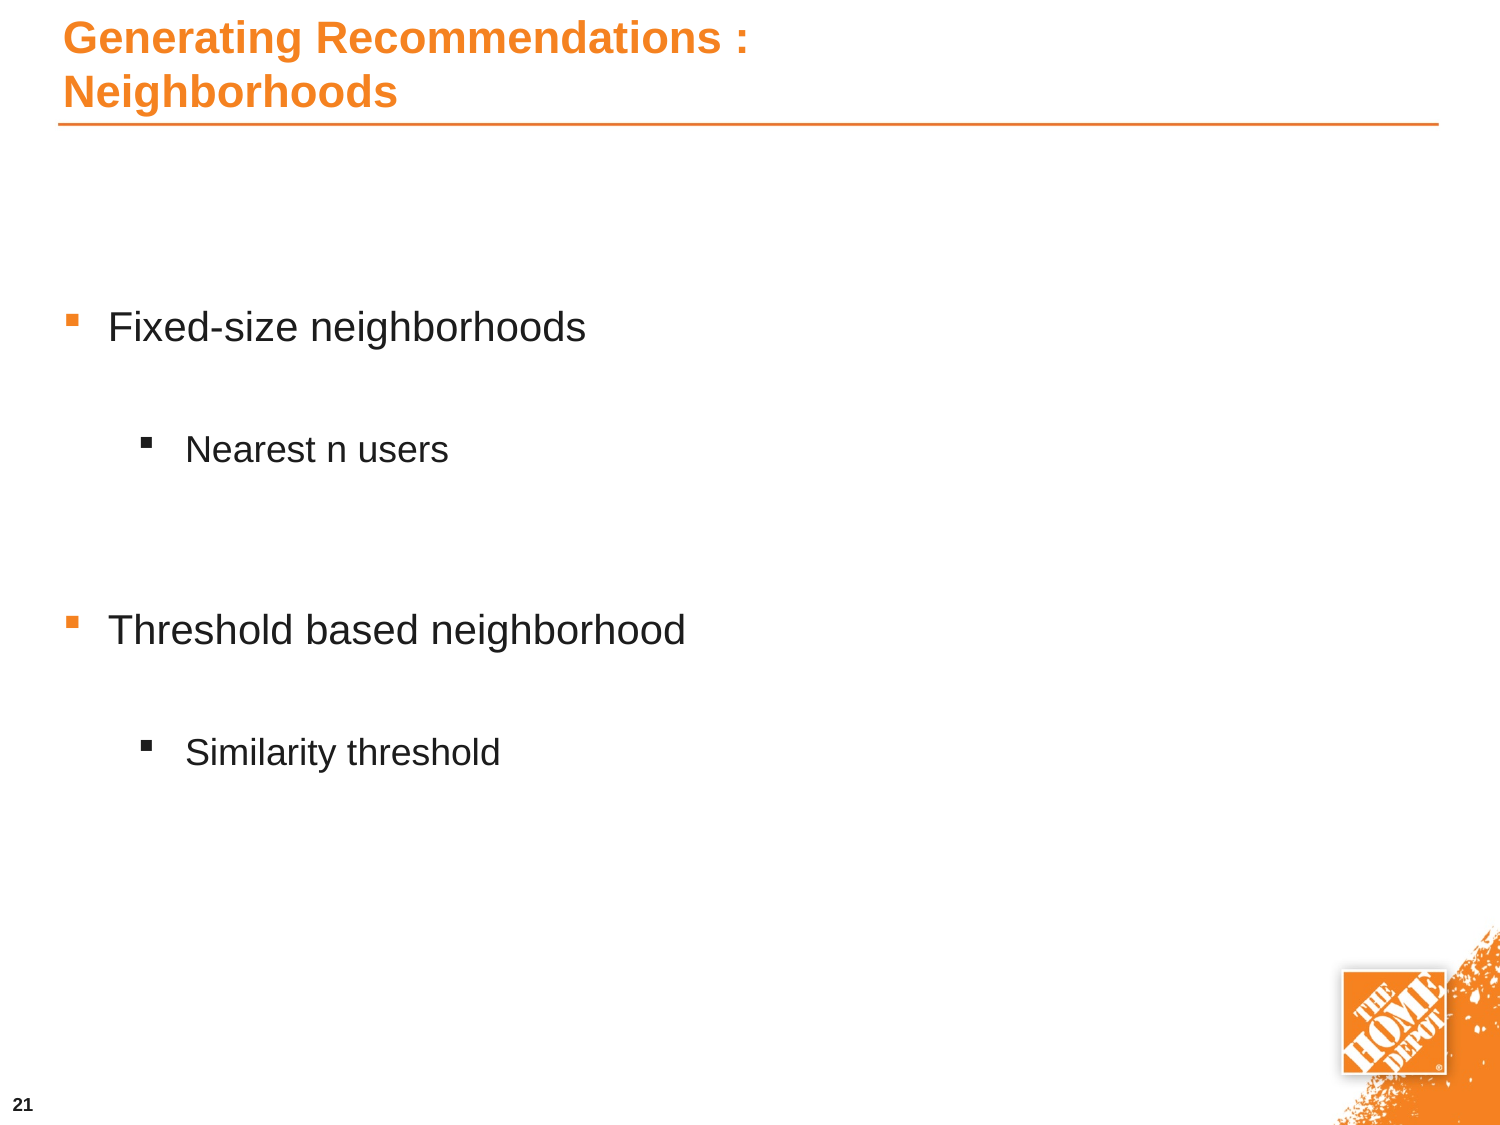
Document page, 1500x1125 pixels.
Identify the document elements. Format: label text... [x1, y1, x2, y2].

title Generating Recommendations : Neighborhoods [48, 0, 1398, 125]
list Fixed-size neighborhoods Nearest n users Threshold based neighborhood Similarity threshold [48, 167, 1398, 910]
picture [0, 0, 1500, 1125]
slide_number 21 [0, 1074, 348, 1125]
